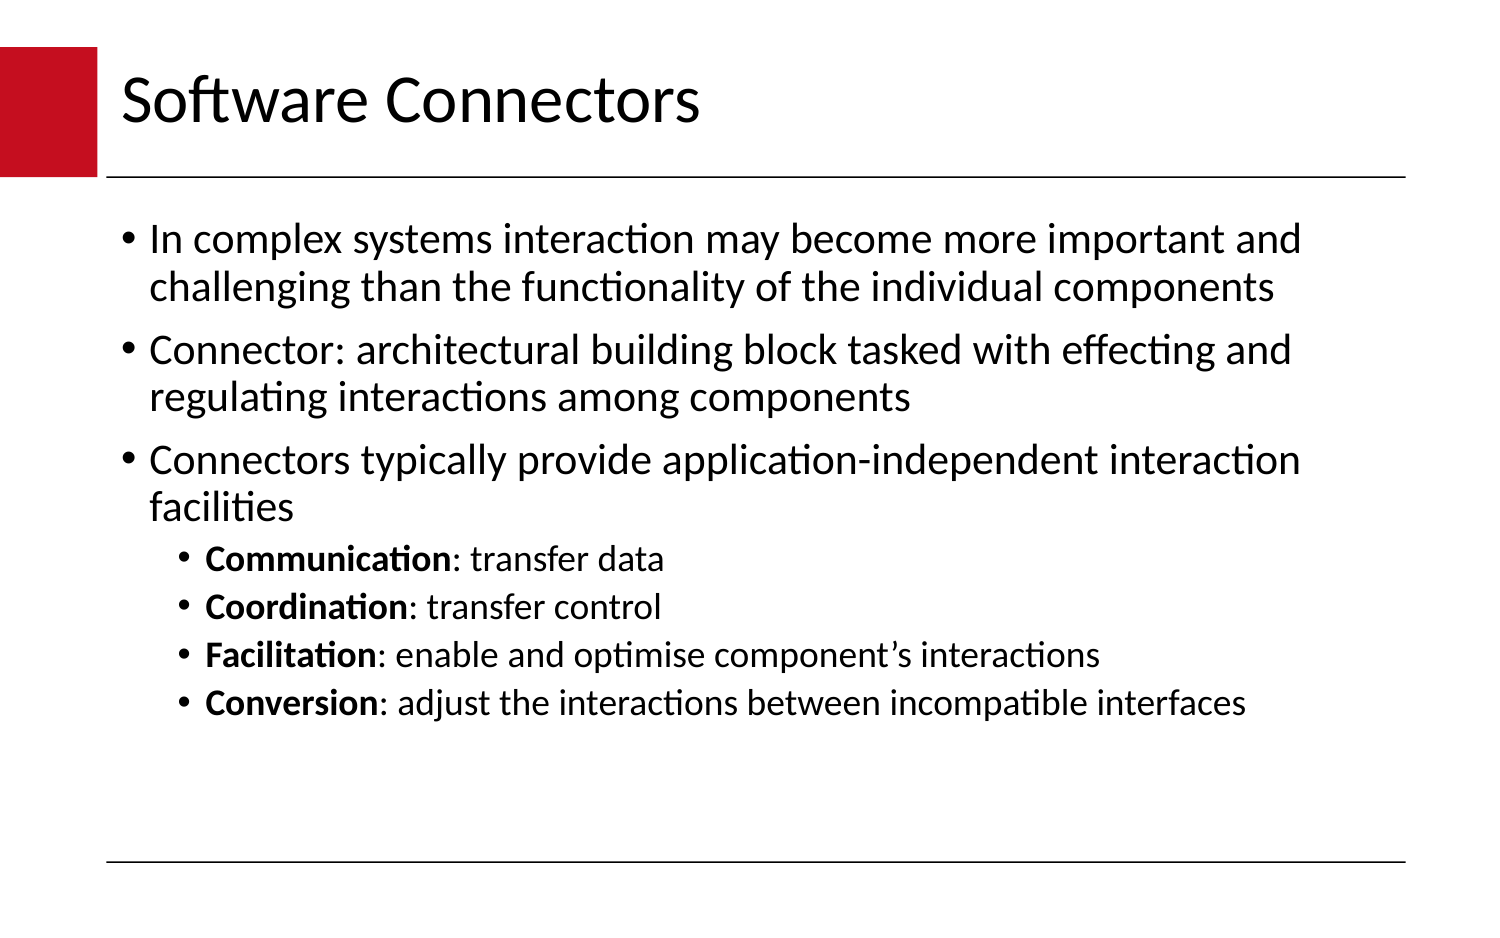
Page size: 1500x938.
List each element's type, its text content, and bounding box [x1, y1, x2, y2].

list In complex systems interaction may become more important and challenging than the functionality of the individual components Connector: architectural building block tasked with effecting and regulating interactions among components Connectors typically provide application-independent interaction facilities Communication: transfer data Coordination: transfer control Facilitation: enable and optimise component’s interactions Conversion: adjust the interactions between incompatible interfaces [106, 208, 1405, 815]
title Software Connectors [106, 47, 1195, 154]
